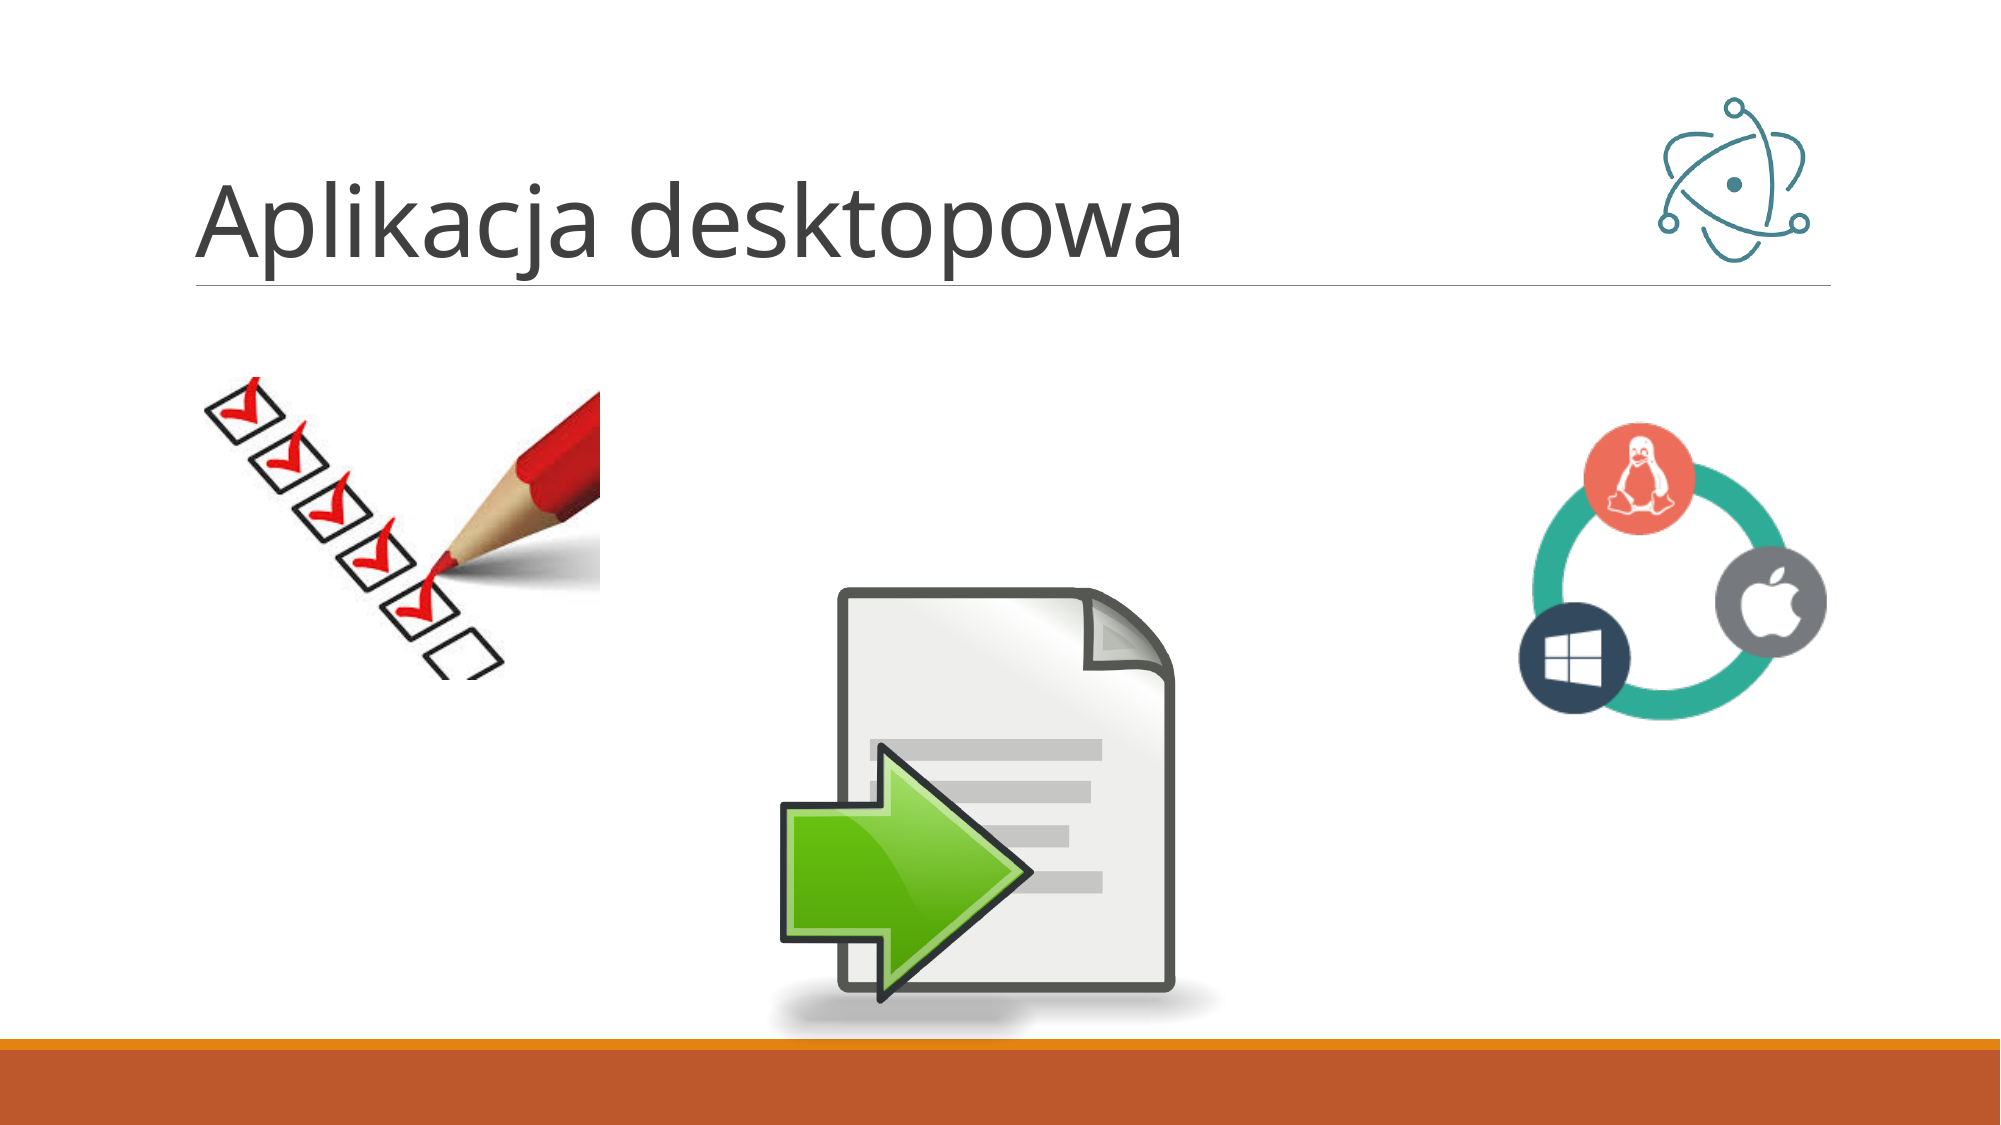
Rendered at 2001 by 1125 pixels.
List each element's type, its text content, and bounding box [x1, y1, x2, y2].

title Aplikacja desktopowa [180, 47, 1830, 285]
picture [762, 565, 1248, 1052]
picture [1516, 419, 1831, 733]
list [1657, 97, 1810, 263]
picture [191, 377, 601, 680]
